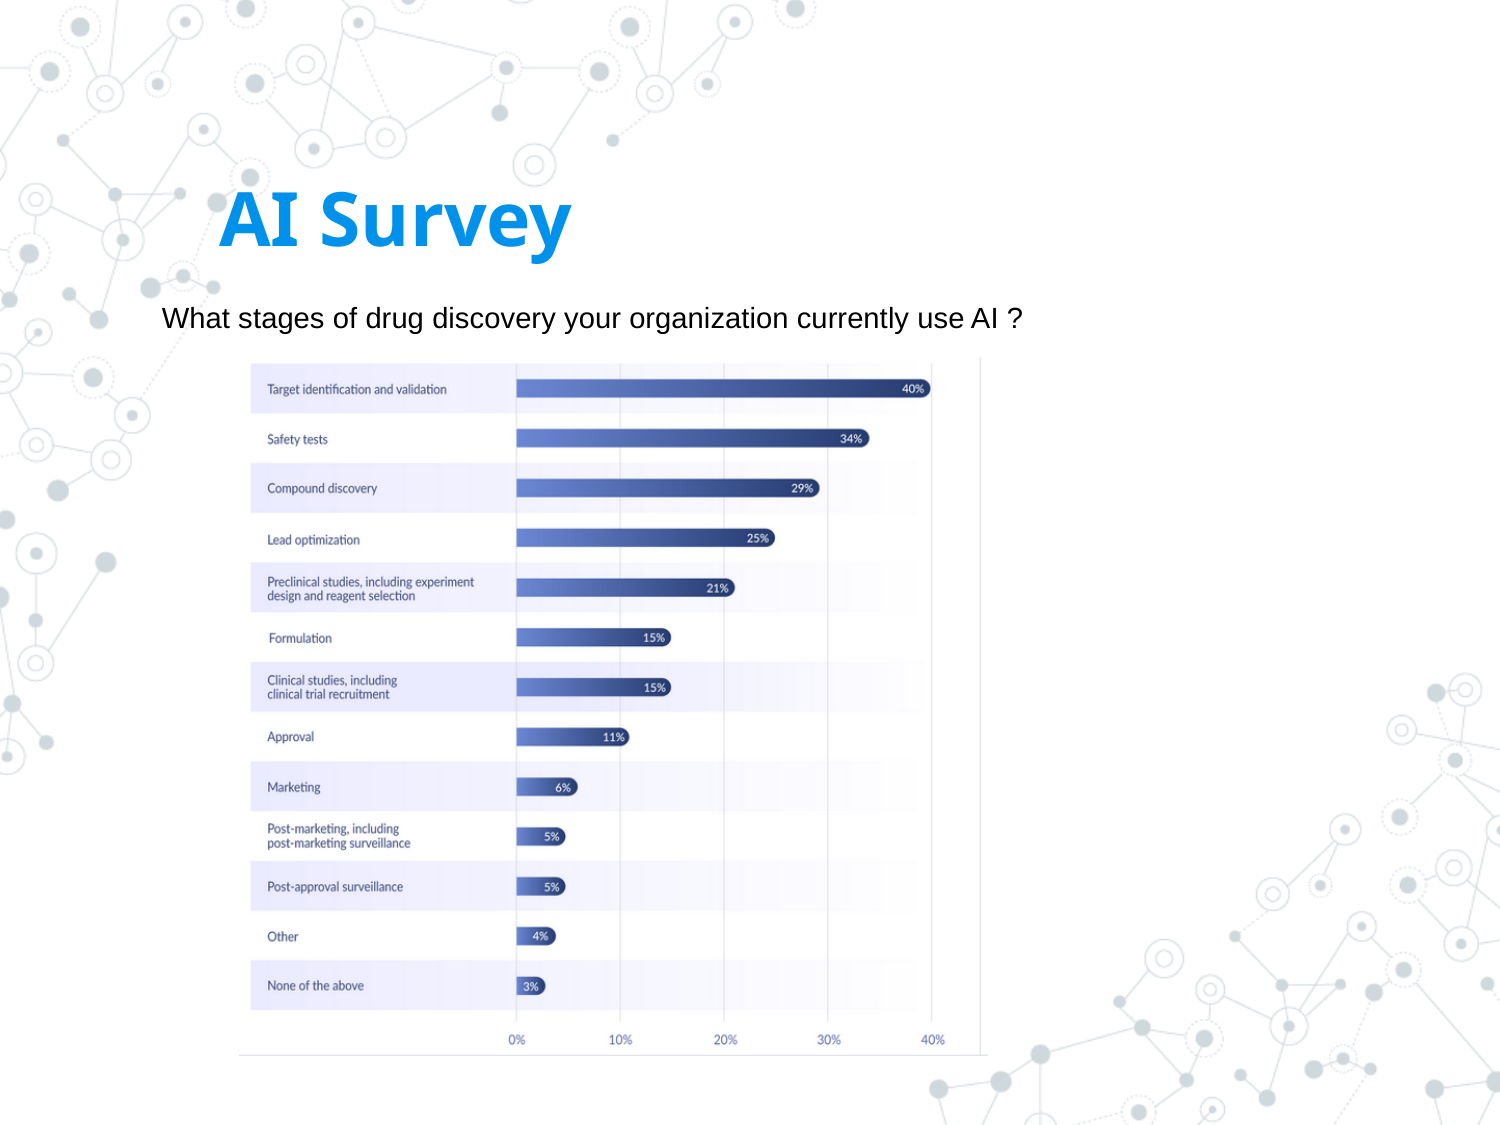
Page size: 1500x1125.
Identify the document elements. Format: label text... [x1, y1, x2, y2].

title AI Survey [204, 161, 1161, 277]
picture [0, 0, 1500, 1125]
text_box What stages of drug discovery your organization currently use AI ? [147, 291, 1040, 342]
